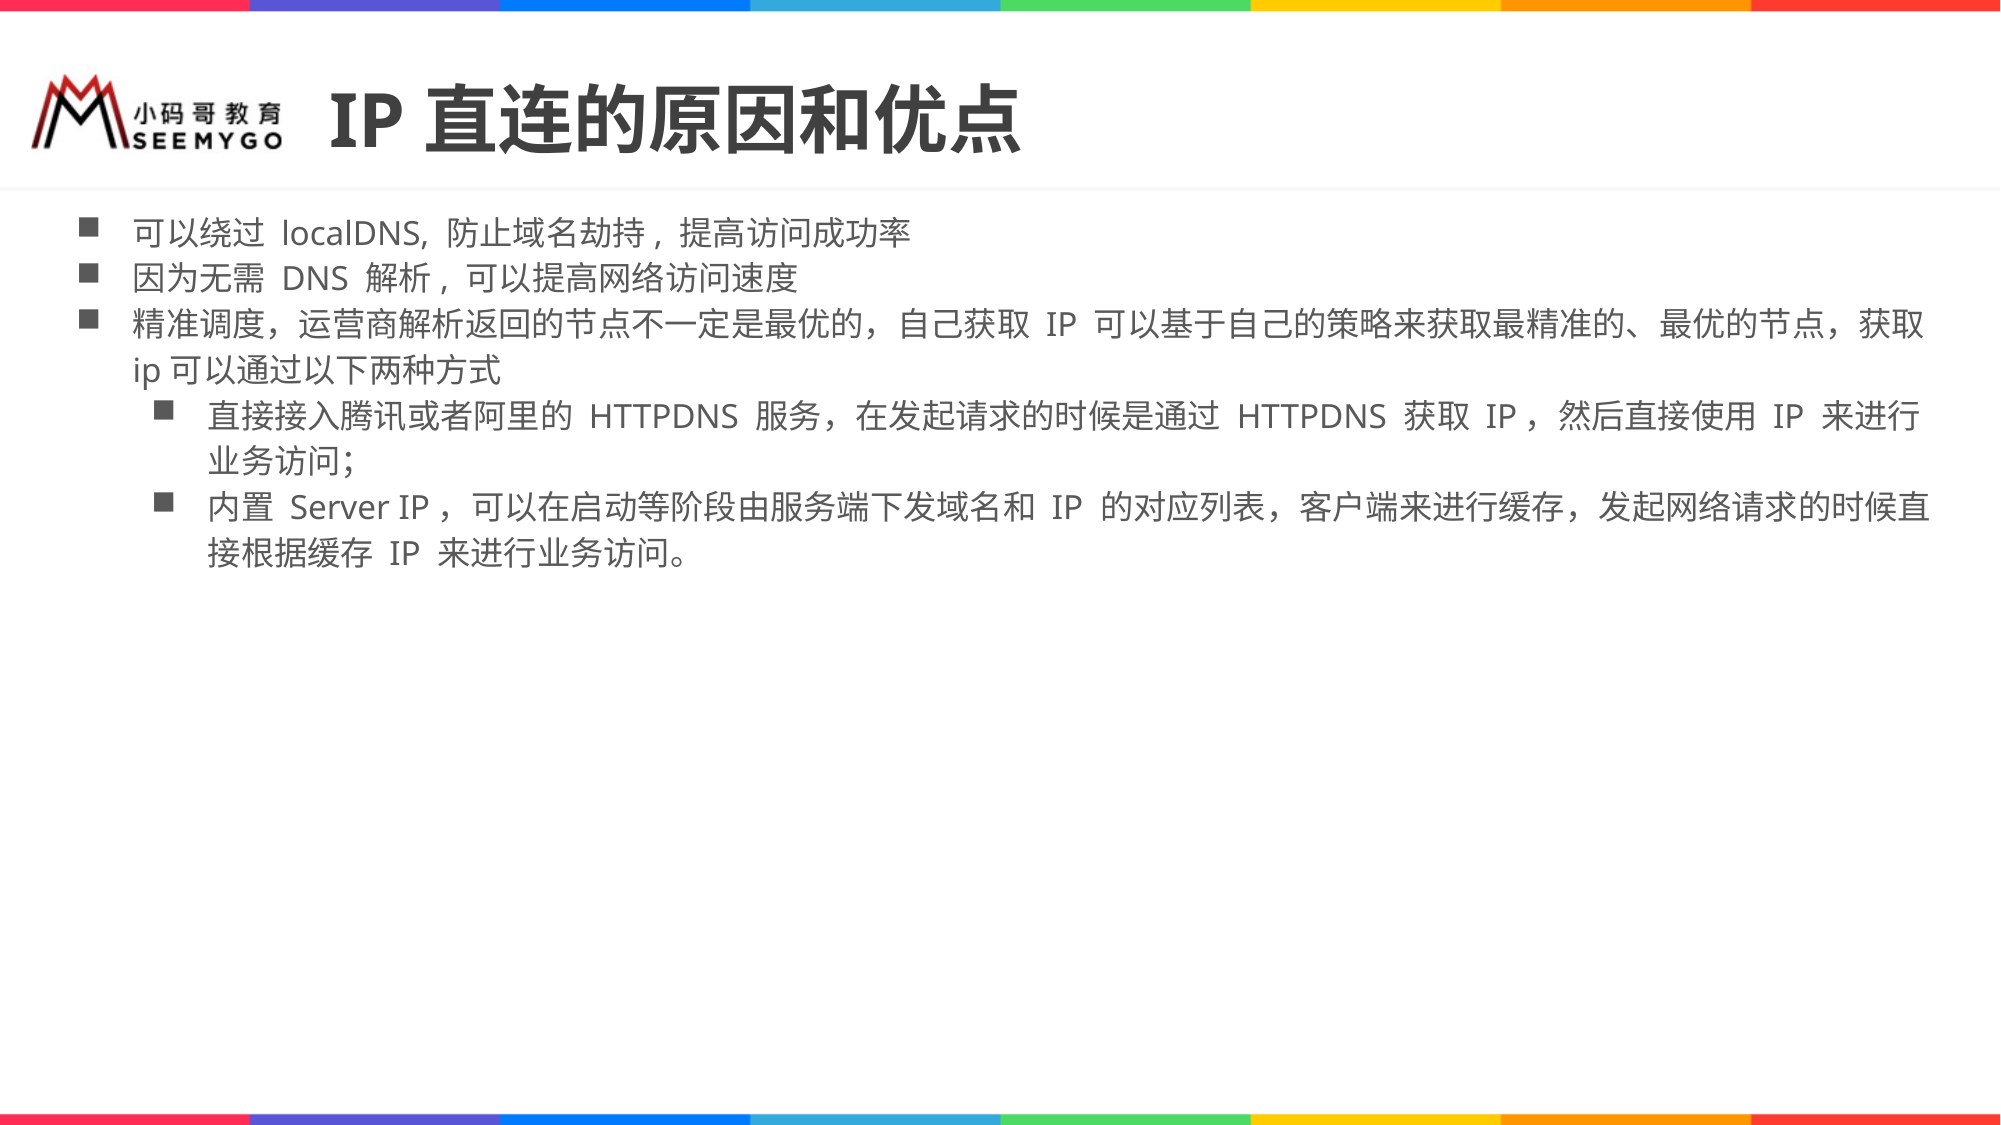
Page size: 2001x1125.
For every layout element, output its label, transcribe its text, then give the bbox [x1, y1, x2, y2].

picture [0, 0, 2001, 1125]
text_box 可以绕过 localDNS, 防止域名劫持, 提高访问成功率 因为无需 DNS 解析, 可以提高网络访问速度 精准调度，运营商解析返回的节点不一定是最优的，自己获取 IP 可以基于自己的策略来获取最精准的、最优的节点，获取ip可以通过以下两种方式 直接接入腾讯或者阿里的 HTTPDNS 服务，在发起请求的时候是通过 HTTPDNS 获取 IP，然后直接使用 IP 来进行业务访问； 内置 Server IP，可以在启动等阶段由服务端下发域名和 IP 的对应列表，客户端来进行缓存，发起网络请求的时候直接根据缓存 IP 来进行业务访问。 [61, 198, 1949, 680]
title IP直连的原因和优点 [314, 64, 1968, 182]
